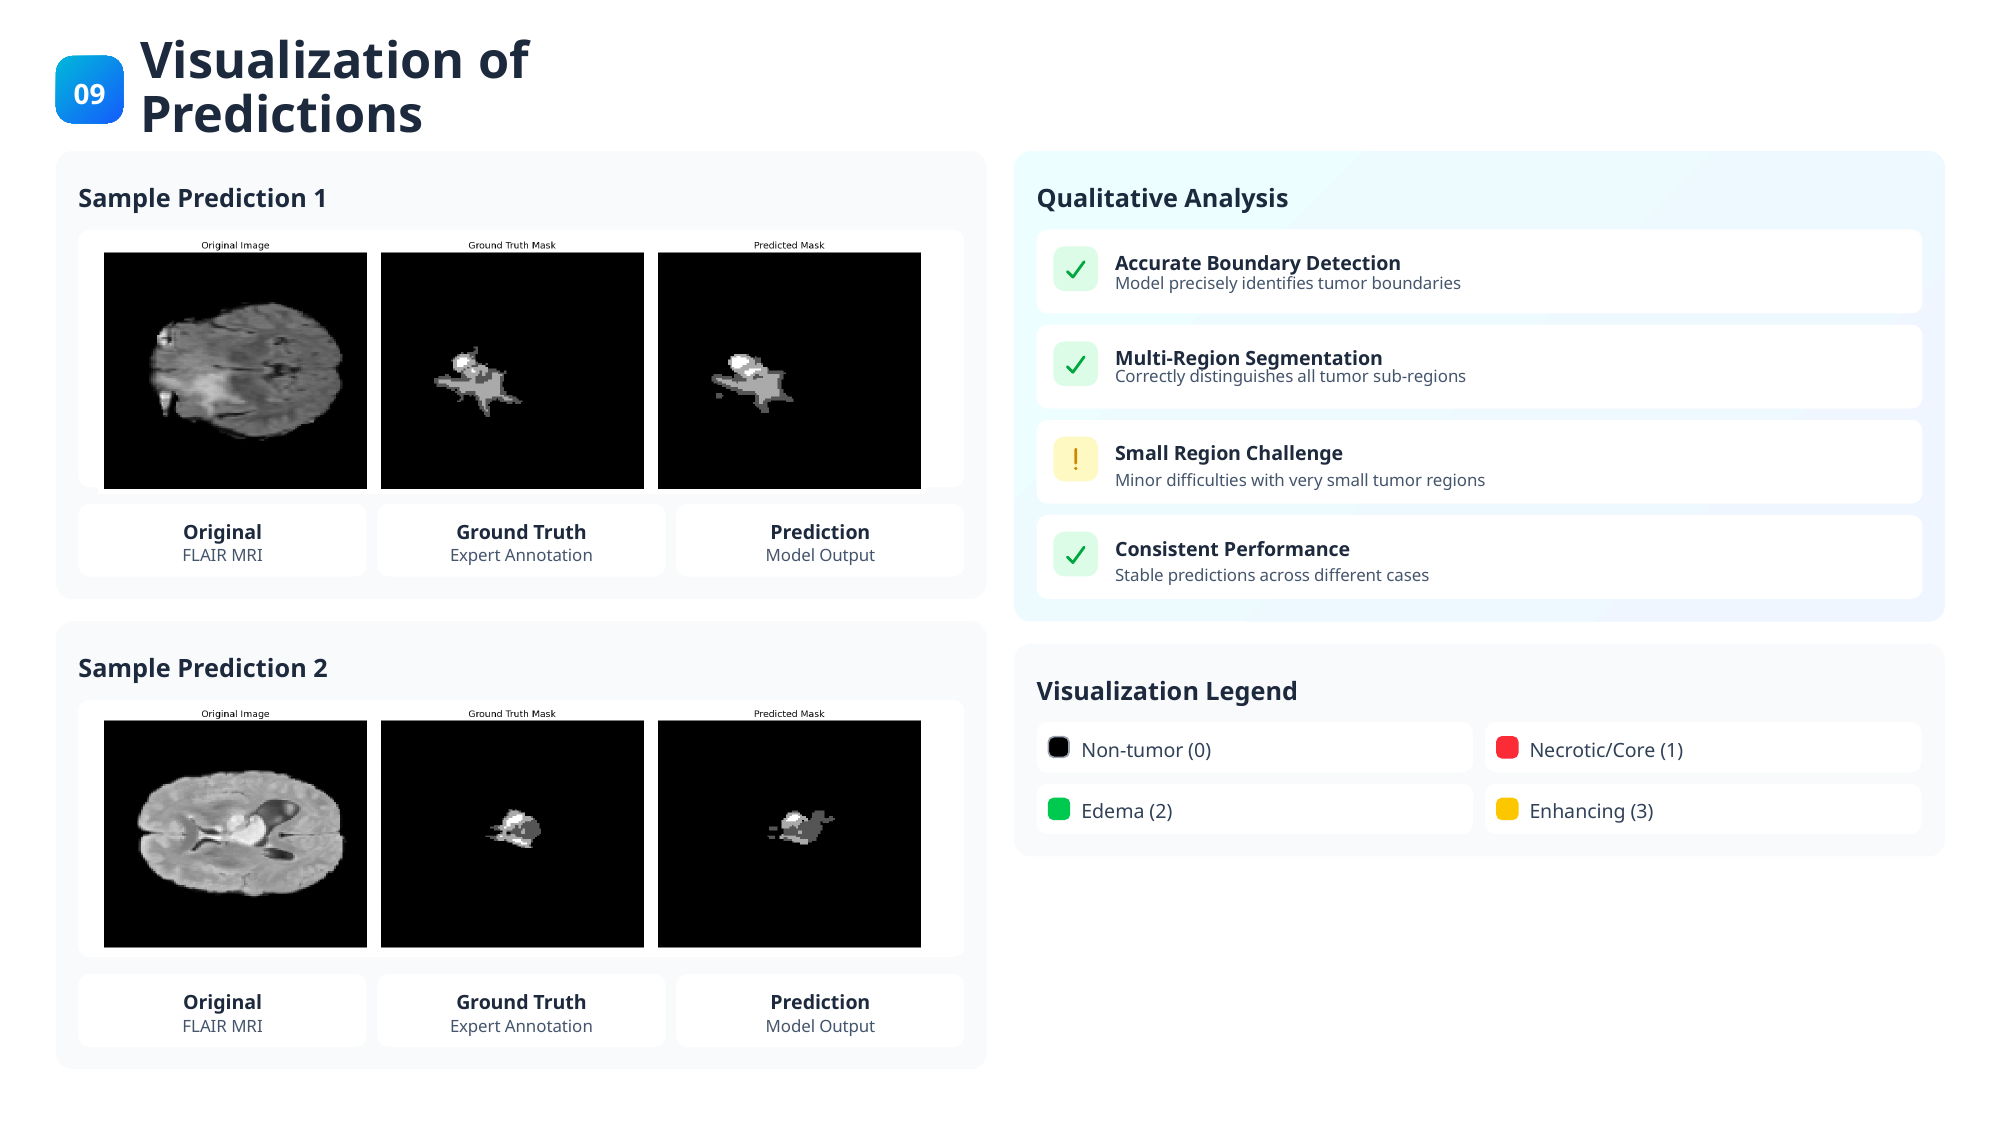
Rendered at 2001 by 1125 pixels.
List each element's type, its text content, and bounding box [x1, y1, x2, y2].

picture [98, 705, 926, 952]
text_box [1036, 324, 1923, 409]
text_box [676, 503, 965, 577]
text_box Accurate Boundary Detection [1114, 246, 1448, 275]
text_box [1036, 783, 1474, 835]
text_box Non-tumor (0) [1081, 733, 1213, 762]
text_box Original [84, 514, 361, 543]
text_box [1053, 246, 1099, 292]
text_box [55, 151, 987, 599]
text_box Model Output [683, 543, 958, 566]
text_box Original [84, 985, 361, 1014]
text_box [1048, 736, 1070, 758]
text_box Edema (2) [1081, 794, 1183, 823]
text_box [1014, 643, 1945, 857]
text_box Ground Truth [383, 985, 660, 1014]
text_box Multi-Region Segmentation [1115, 341, 1456, 369]
text_box Visualization of Predictions [139, 61, 823, 118]
text_box [1036, 419, 1923, 504]
text_box [1036, 722, 1474, 773]
text_box [676, 974, 965, 1047]
text_box [1066, 546, 1086, 564]
text_box Model Output [683, 1013, 958, 1036]
text_box FLAIR MRI [85, 1013, 360, 1036]
text_box Visualization Legend [1036, 666, 1936, 706]
text_box [1047, 797, 1071, 821]
text_box Expert Annotation [384, 1013, 659, 1036]
text_box [78, 503, 367, 577]
text_box FLAIR MRI [85, 543, 360, 566]
text_box [78, 974, 367, 1047]
text_box [377, 974, 666, 1047]
picture [98, 236, 926, 494]
text_box [1484, 722, 1922, 773]
text_box Sample Prediction 2 [78, 643, 977, 683]
text_box [377, 503, 666, 577]
text_box [55, 621, 987, 1070]
text_box Ground Truth [383, 514, 660, 543]
text_box [1014, 151, 1945, 622]
text_box [1053, 436, 1099, 482]
text_box [78, 699, 965, 958]
text_box Expert Annotation [384, 543, 659, 566]
text_box Stable predictions across different cases [1114, 565, 1485, 583]
text_box Sample Prediction 1 [78, 173, 977, 213]
text_box Prediction [682, 514, 959, 543]
text_box [1496, 797, 1519, 821]
text_box [1066, 355, 1086, 374]
text_box [1036, 229, 1923, 314]
text_box Model precisely identifies tumor boundaries [1115, 274, 1519, 289]
text_box [1496, 736, 1519, 759]
text_box Consistent Performance [1115, 531, 1426, 560]
text_box [1066, 260, 1086, 279]
text_box Enhancing (3) [1529, 794, 1662, 823]
text_box [1053, 341, 1099, 387]
text_box [1036, 514, 1923, 599]
text_box Necrotic/Core (1) [1529, 733, 1690, 762]
text_box [1074, 447, 1078, 465]
text_box [1053, 531, 1099, 577]
text_box Correctly distinguishes all tumor sub-regions [1114, 369, 1497, 381]
text_box [1484, 783, 1922, 835]
text_box Prediction [682, 985, 959, 1014]
text_box 09 [48, 55, 131, 124]
text_box Qualitative Analysis [1036, 173, 1936, 213]
text_box Minor difficulties with very small tumor regions [1115, 470, 1530, 487]
text_box Small Region Challenge [1114, 436, 1468, 465]
text_box [78, 229, 965, 488]
